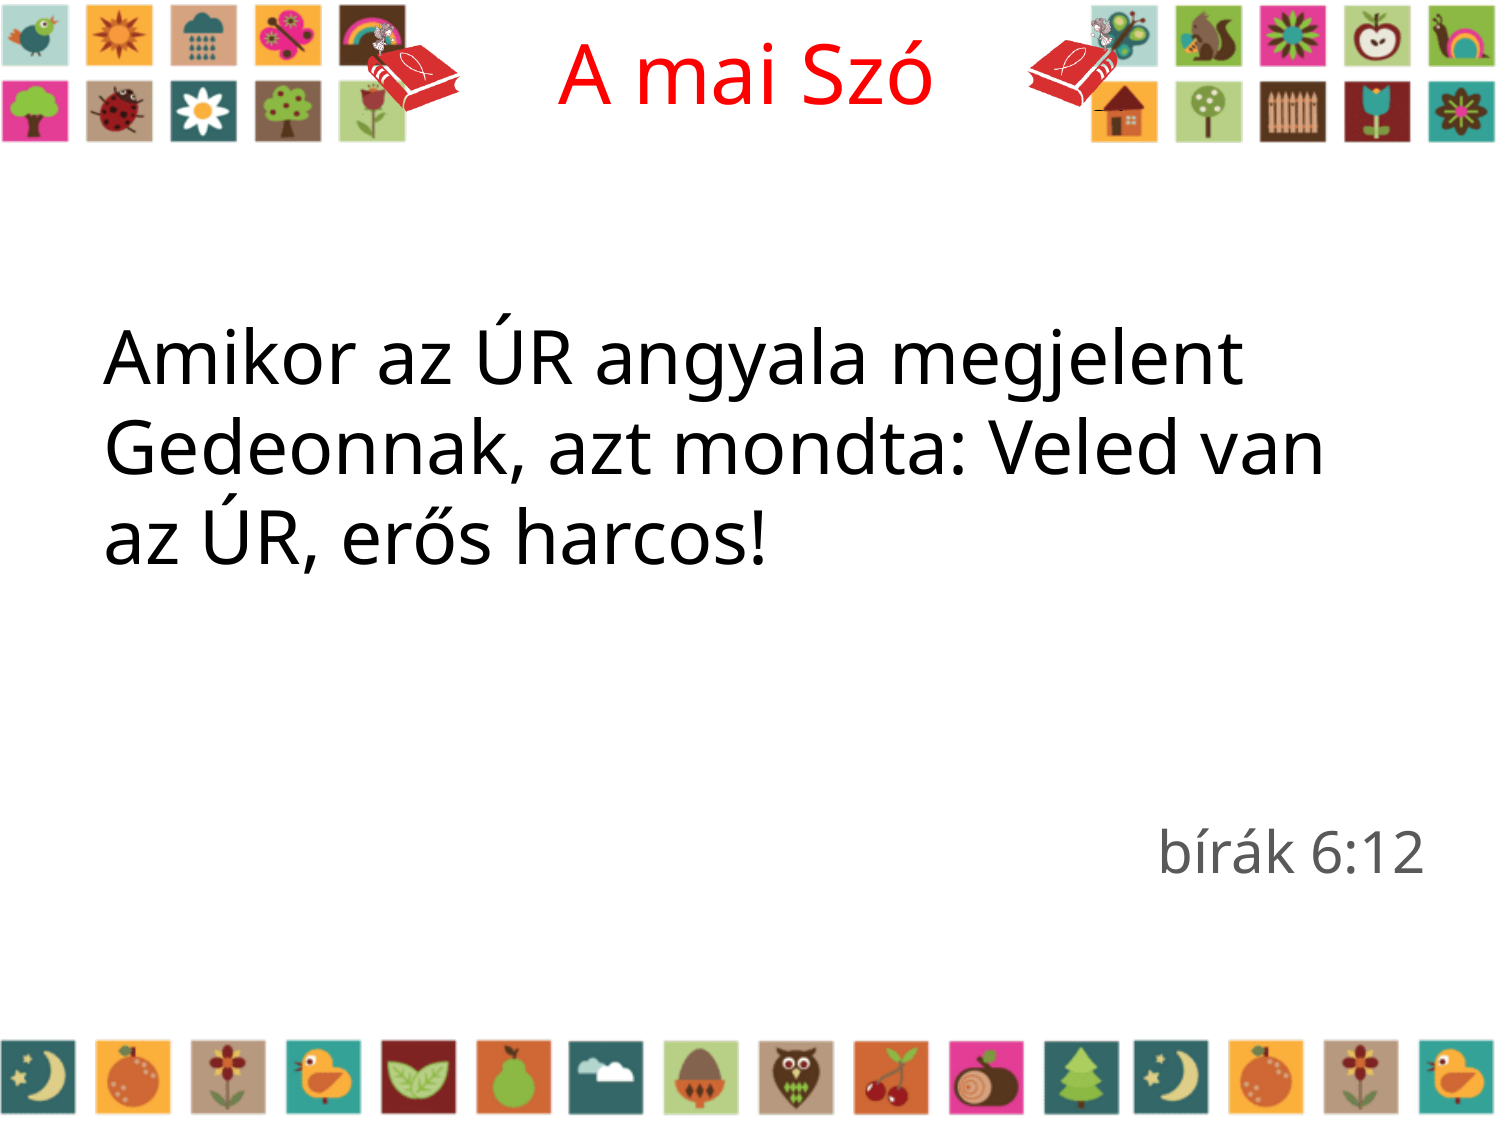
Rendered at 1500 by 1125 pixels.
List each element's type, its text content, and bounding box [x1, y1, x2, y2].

picture [996, 3, 1500, 150]
picture [0, 3, 492, 150]
text_box A mai Szó [425, 13, 1078, 129]
text_box Amikor az ÚR angyala megjelent Gedeonnak, azt mondta: Veled van az ÚR, erős harcos! [88, 302, 1436, 588]
text_box bírák 6:12 [808, 807, 1441, 893]
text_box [0, 1028, 1500, 1118]
